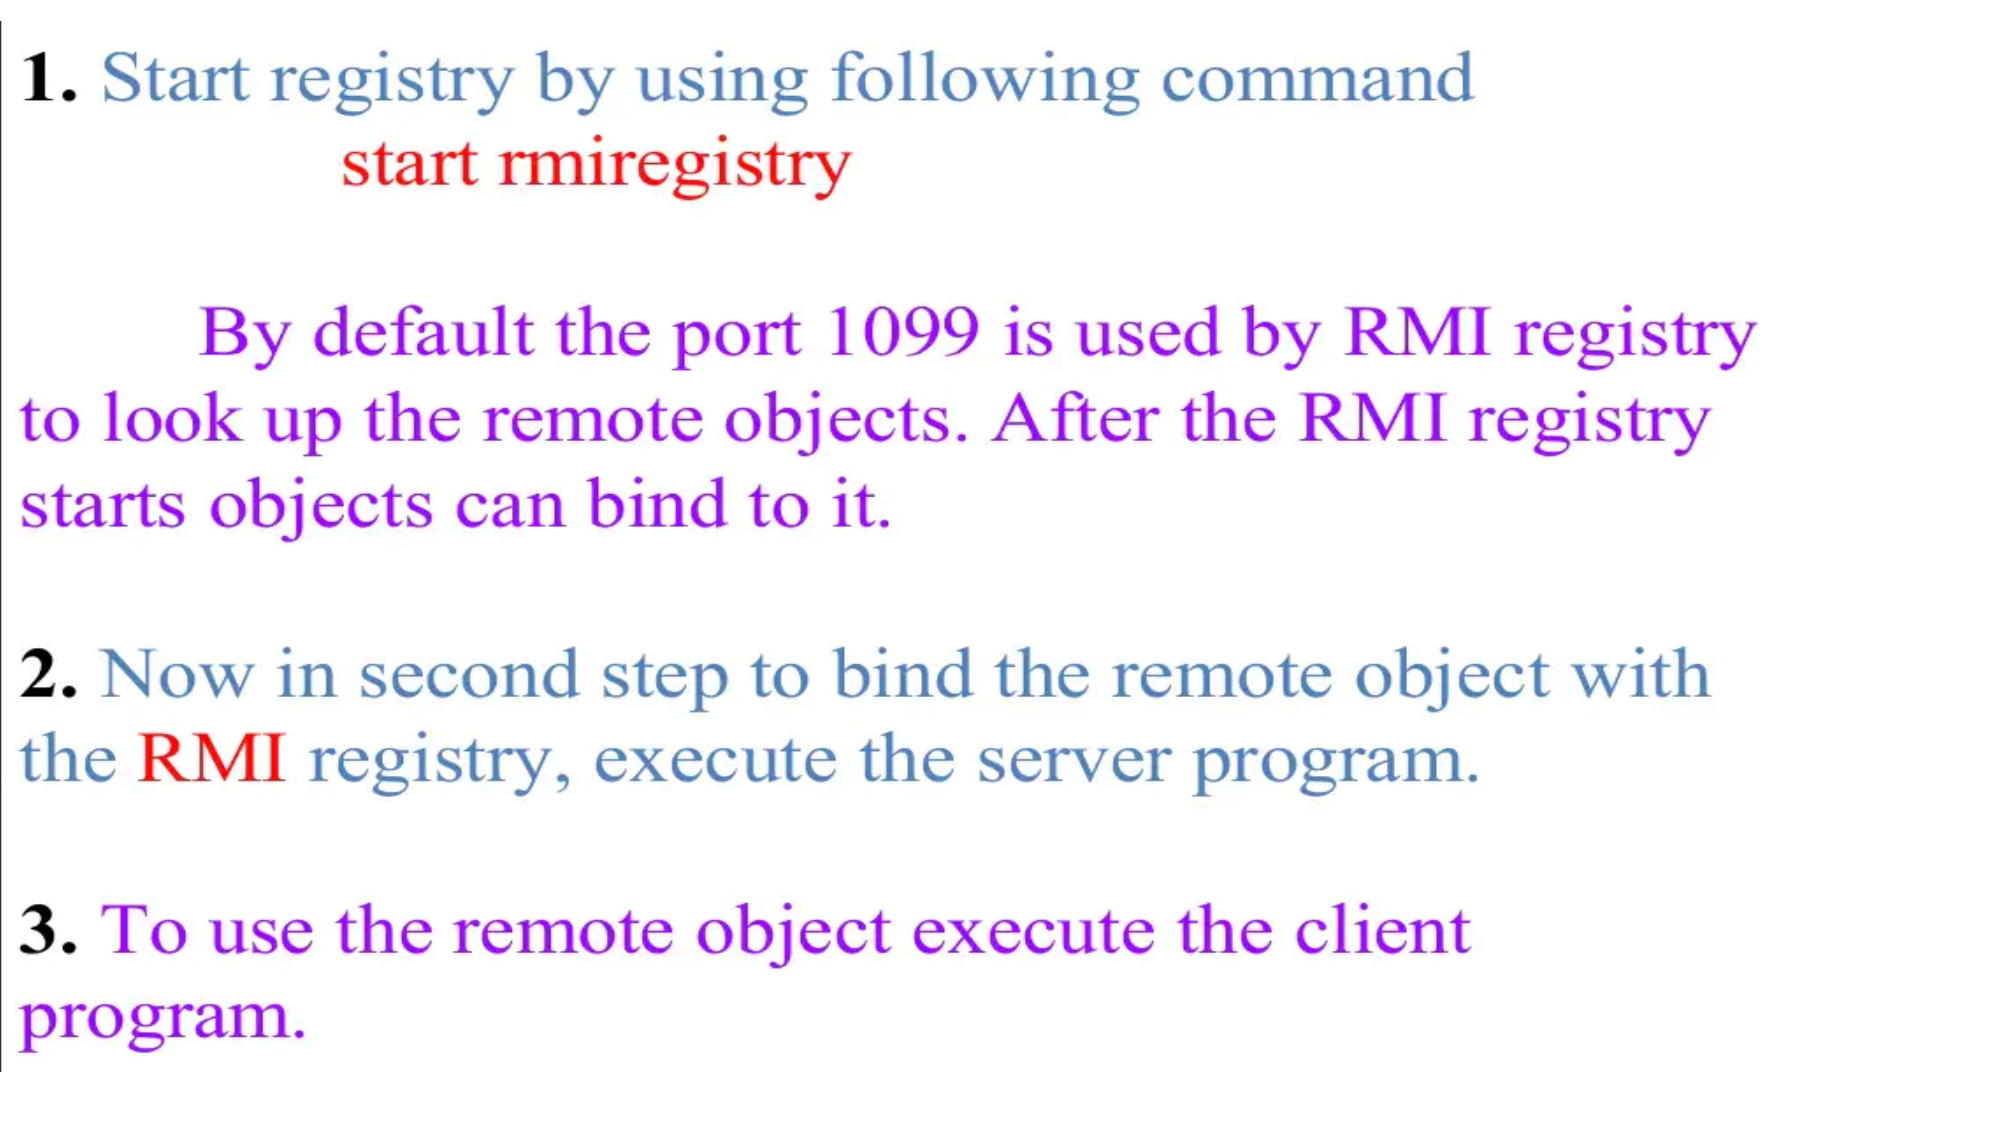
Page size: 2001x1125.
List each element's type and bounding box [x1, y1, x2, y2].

picture [0, 21, 1796, 1072]
